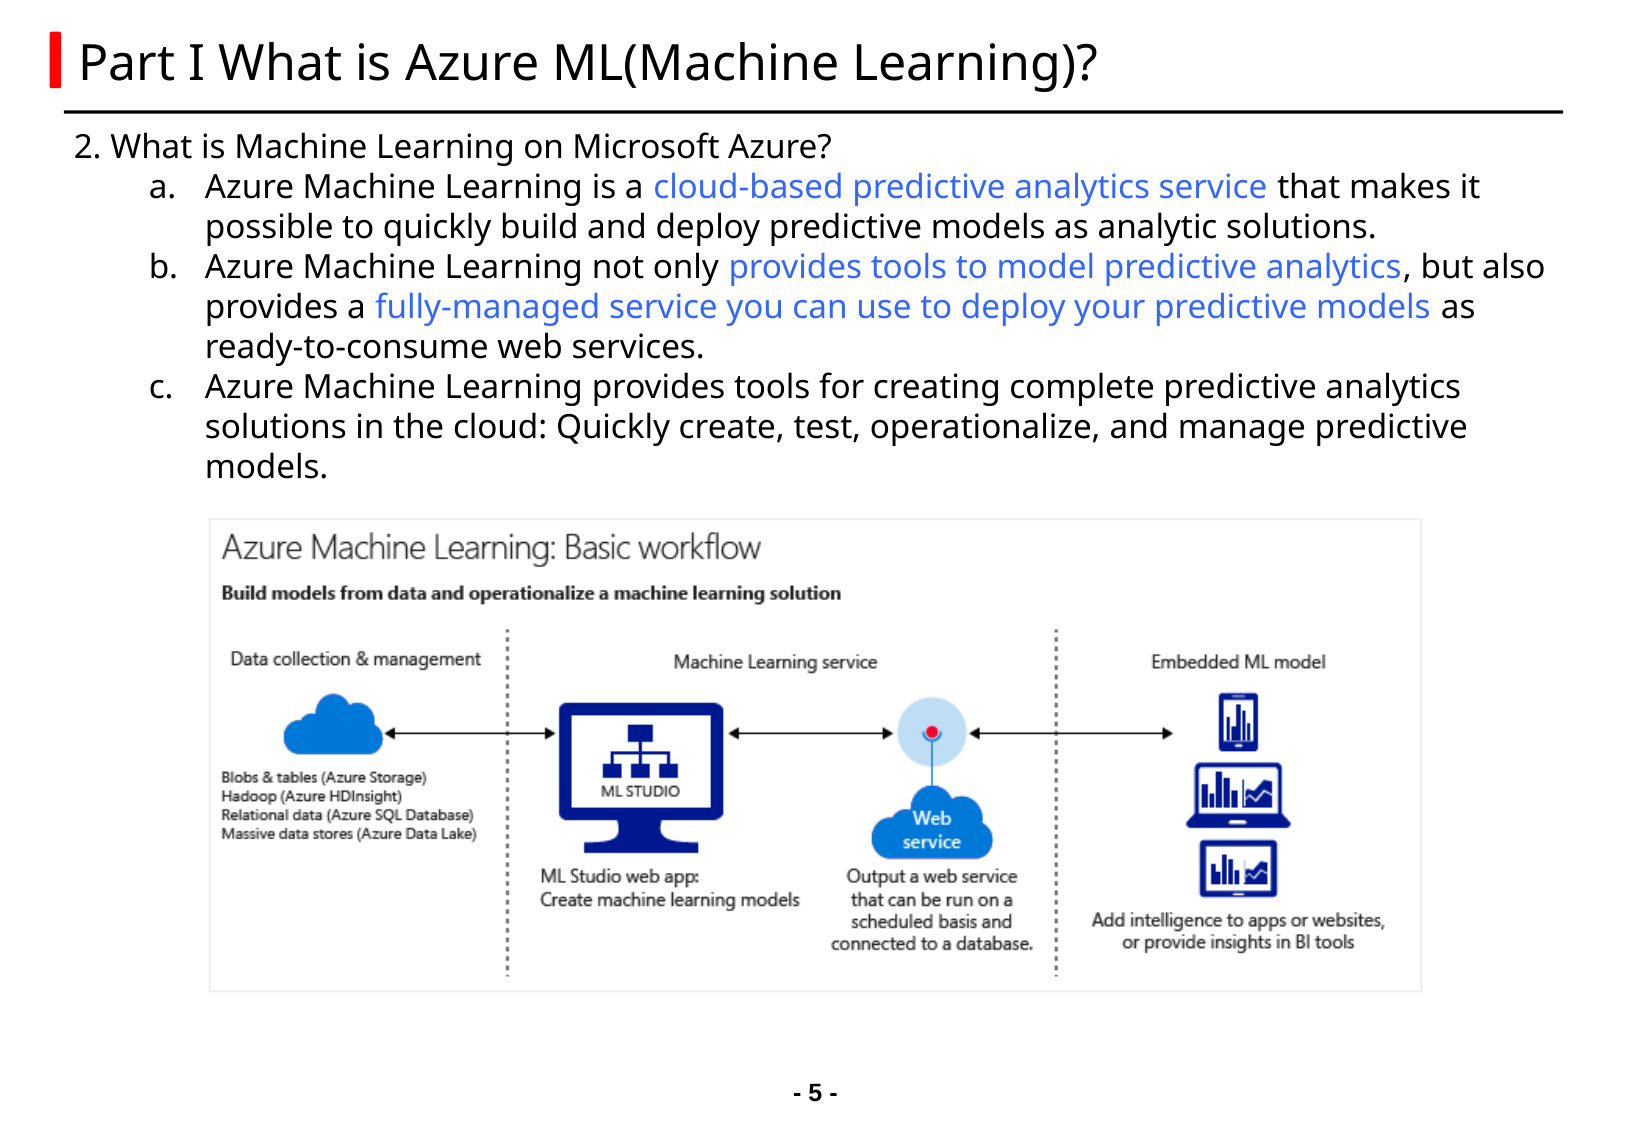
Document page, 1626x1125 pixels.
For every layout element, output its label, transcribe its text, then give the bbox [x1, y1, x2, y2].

text_box 2. What is Machine Learning on Microsoft Azure? Azure Machine Learning is a cloud-based predictive analytics service that makes it possible to quickly build and deploy predictive models as analytic solutions. Azure Machine Learning not only provides tools to model predictive analytics, but also provides a fully-managed service you can use to deploy your predictive models as ready-to-consume web services. Azure Machine Learning provides tools for creating complete predictive analytics solutions in the cloud: Quickly create, test, operationalize, and manage predictive models. [59, 118, 1589, 493]
picture [206, 517, 1425, 995]
title Part I What is Azure ML(Machine Learning)? [63, 12, 1589, 98]
slide_number - 4 - [577, 1078, 1054, 1105]
